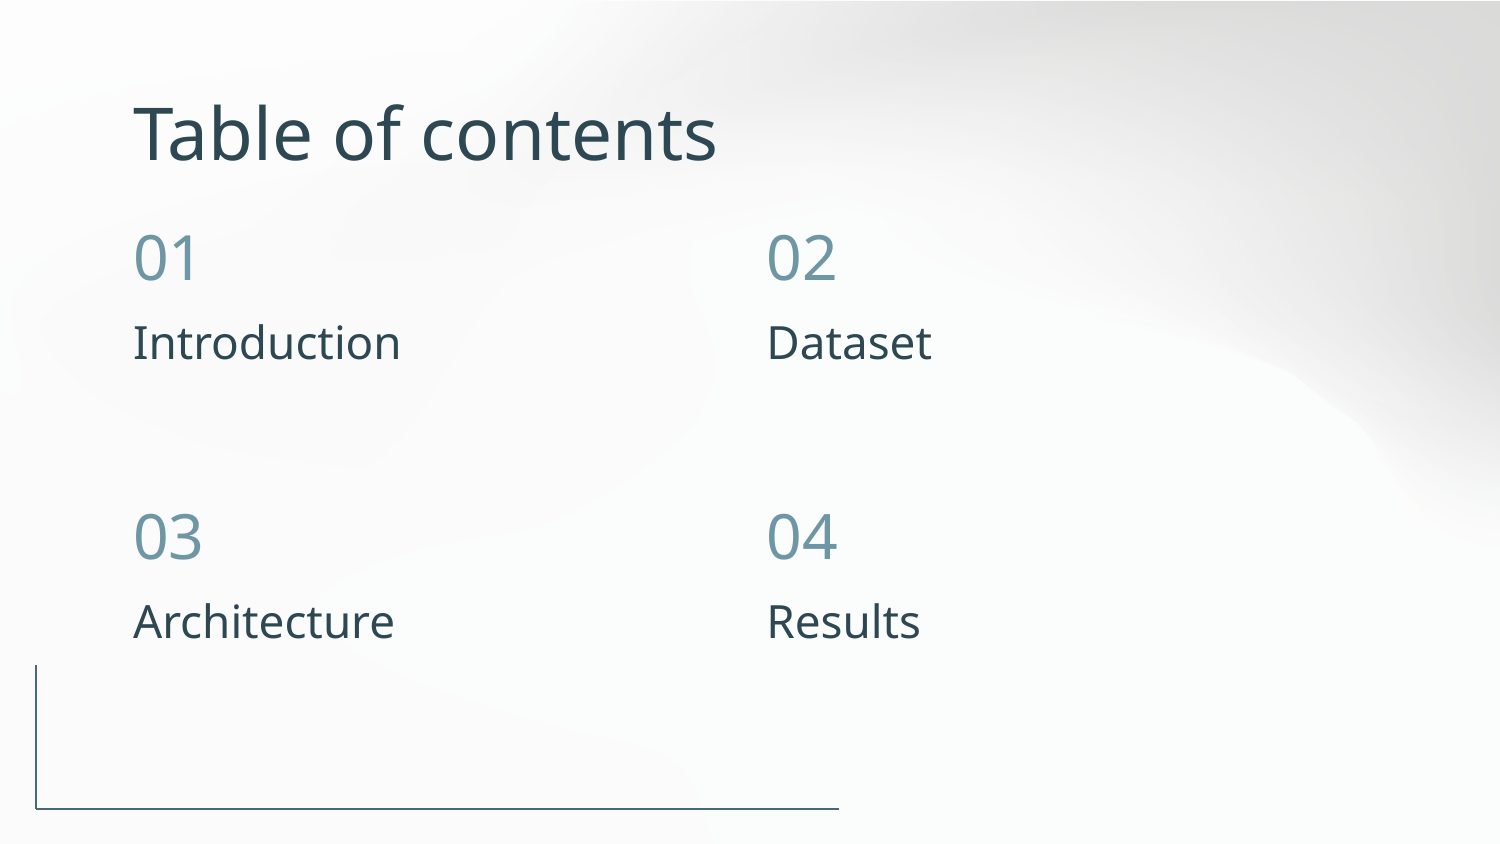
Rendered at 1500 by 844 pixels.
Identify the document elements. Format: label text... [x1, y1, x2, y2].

title 03 [118, 497, 239, 571]
title 02 [751, 218, 872, 292]
subtitle Dataset [751, 318, 1209, 384]
title Table of contents [118, 72, 1382, 167]
title 04 [751, 497, 872, 571]
subtitle Architecture [118, 597, 576, 663]
title 01 [118, 218, 239, 292]
subtitle Introduction [118, 318, 576, 384]
subtitle Results [751, 597, 1209, 663]
